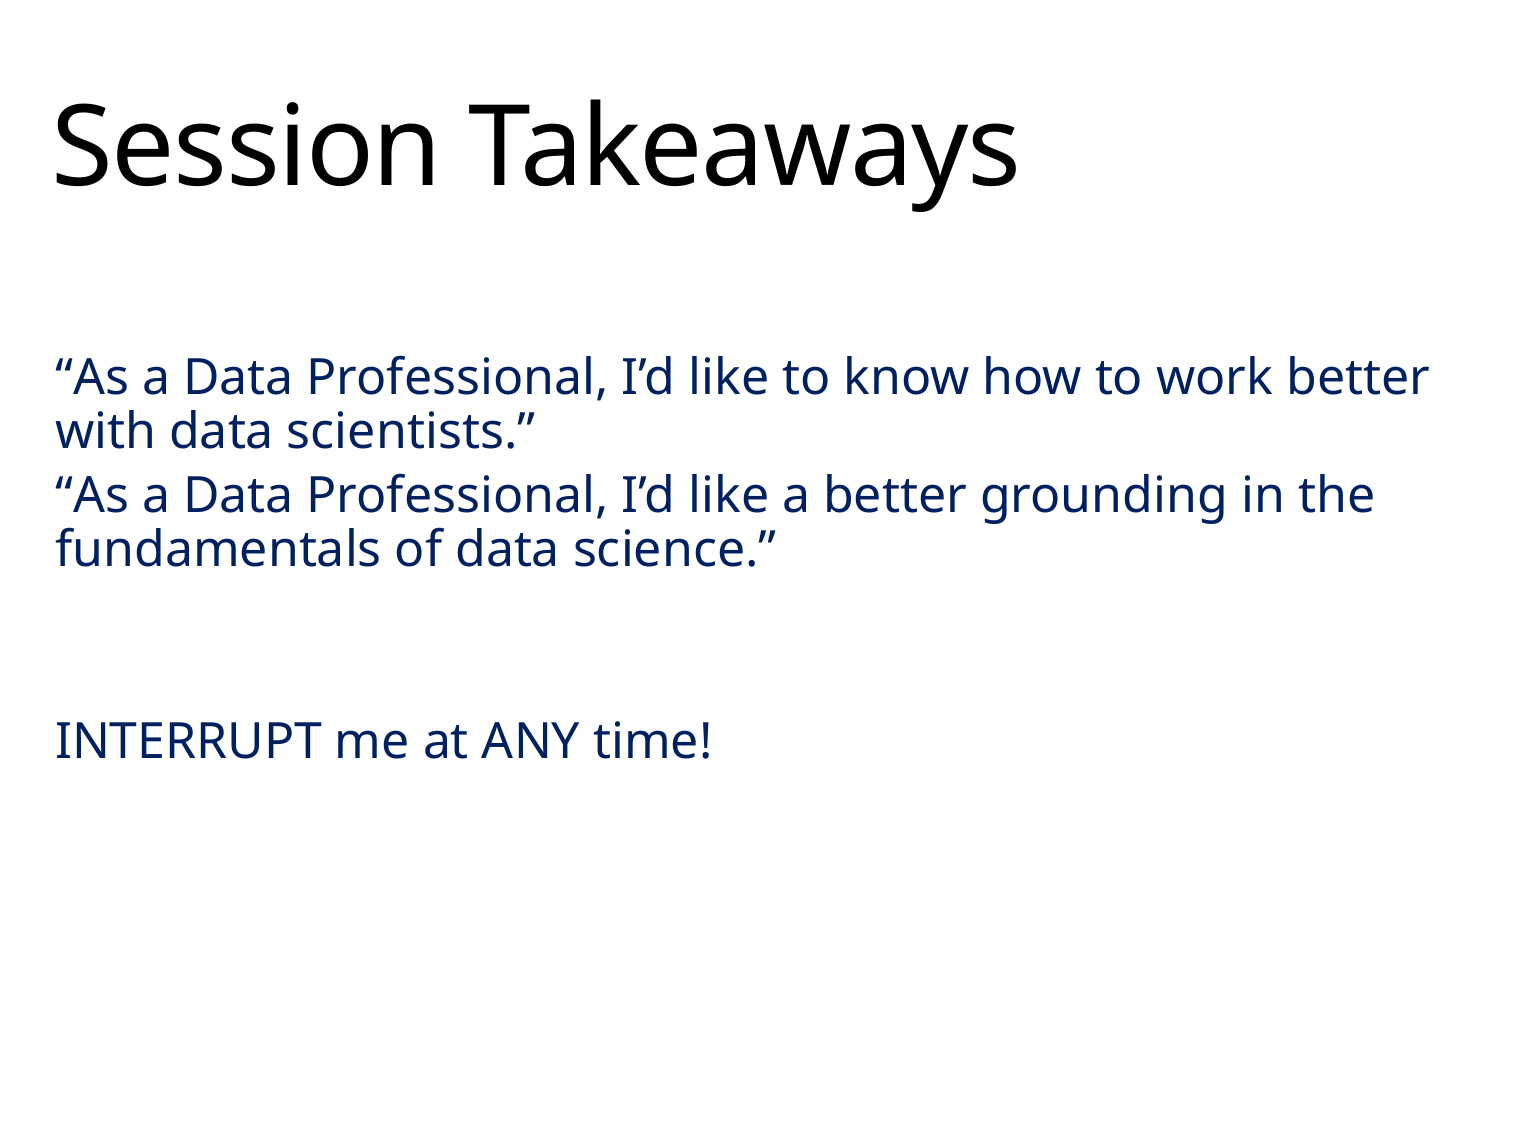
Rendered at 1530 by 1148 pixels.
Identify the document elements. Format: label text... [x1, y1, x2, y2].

title Session Takeaways [27, 73, 1468, 227]
text_box “As a Data Professional, I’d like to know how to work better with data scientists.” “As a Data Professional, I’d like a better grounding in the fundamentals of data science.” INTERRUPT me at ANY time! [28, 336, 1468, 912]
